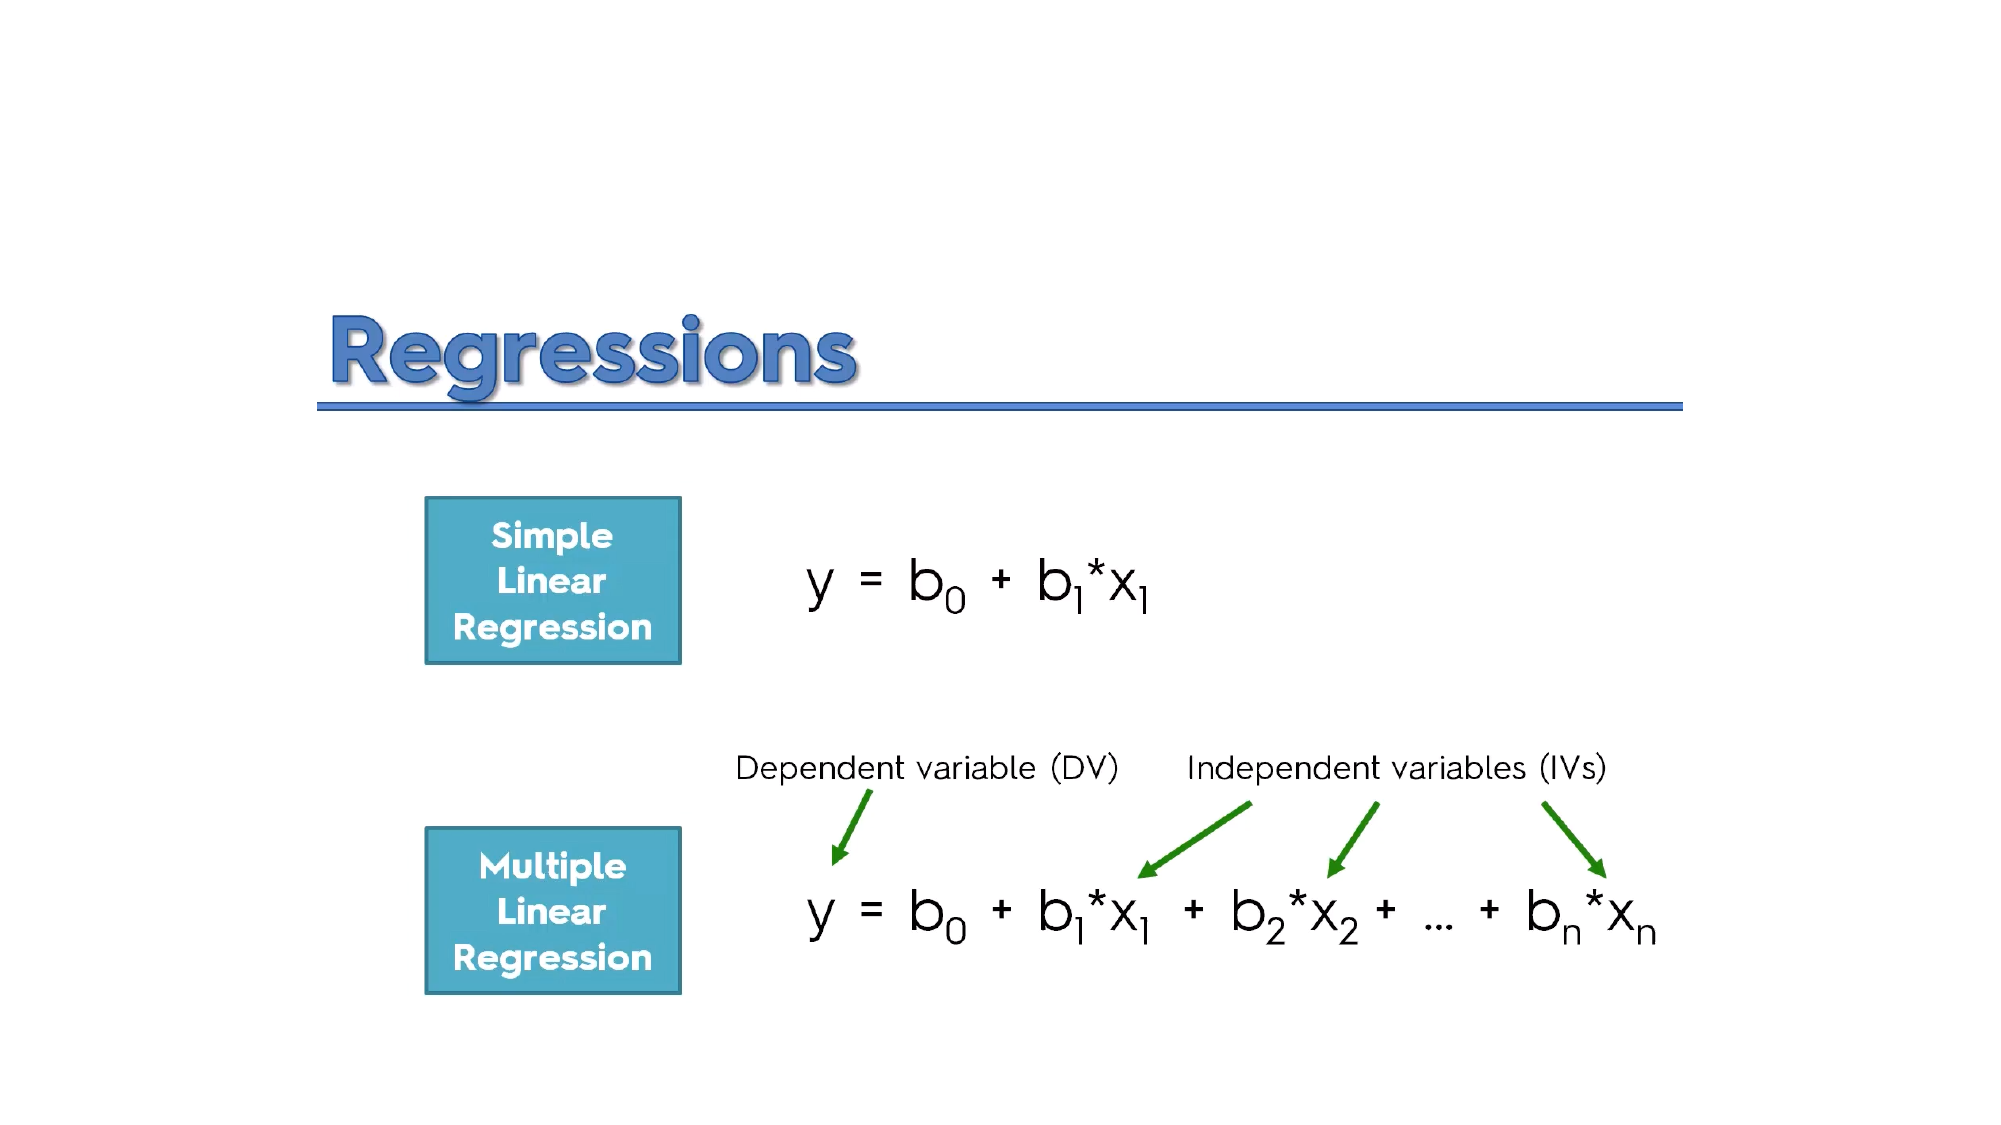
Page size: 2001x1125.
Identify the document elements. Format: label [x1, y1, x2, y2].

list [317, 299, 1683, 1014]
